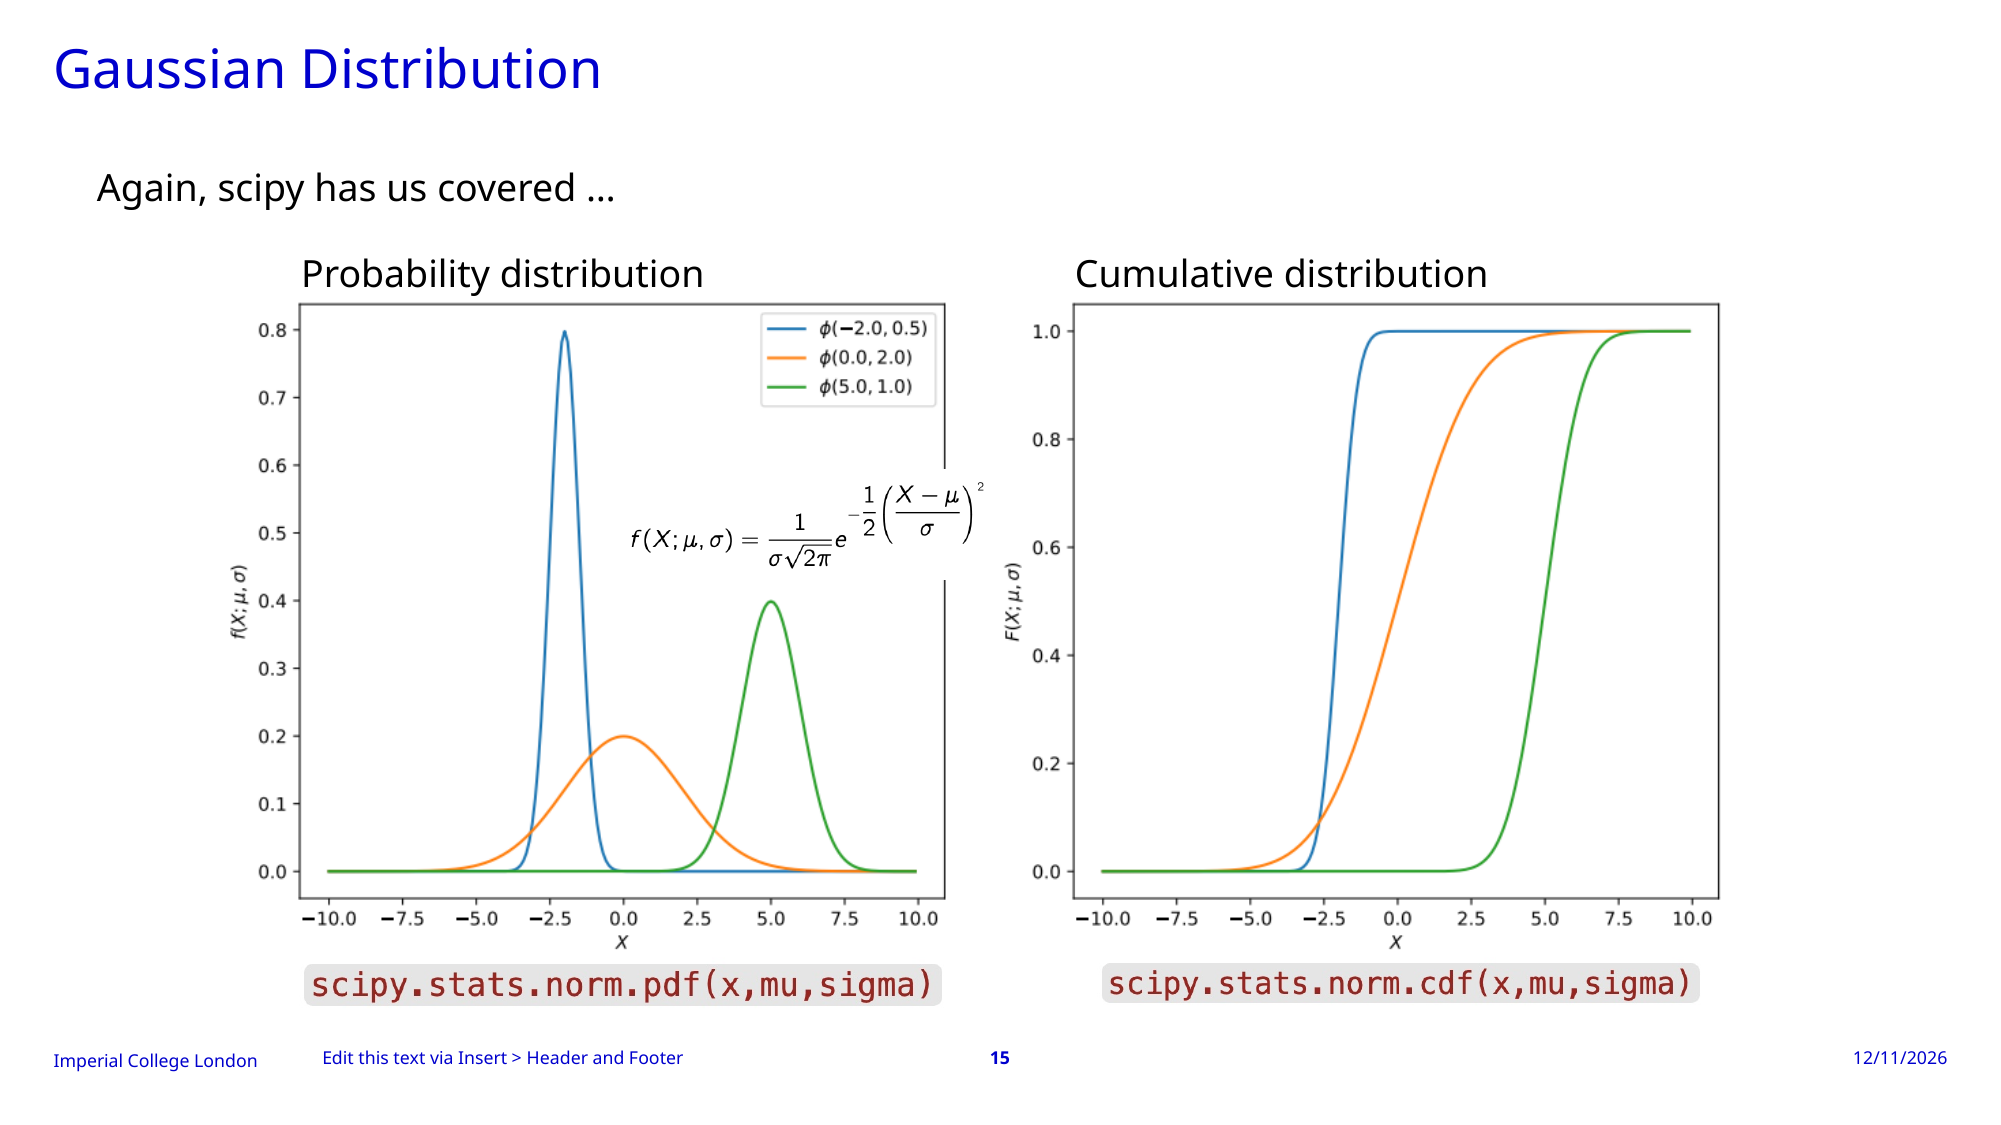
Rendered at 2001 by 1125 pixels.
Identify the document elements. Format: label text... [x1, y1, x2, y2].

title Gaussian Distribution [53, 41, 1947, 104]
text_box Again, scipy has us covered … [82, 156, 675, 210]
slide_number 15 [973, 1048, 1027, 1072]
footer Edit this text via Insert > Header and Footer [322, 1048, 884, 1072]
picture [71, 210, 1900, 1013]
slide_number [1745, 1048, 1948, 1072]
